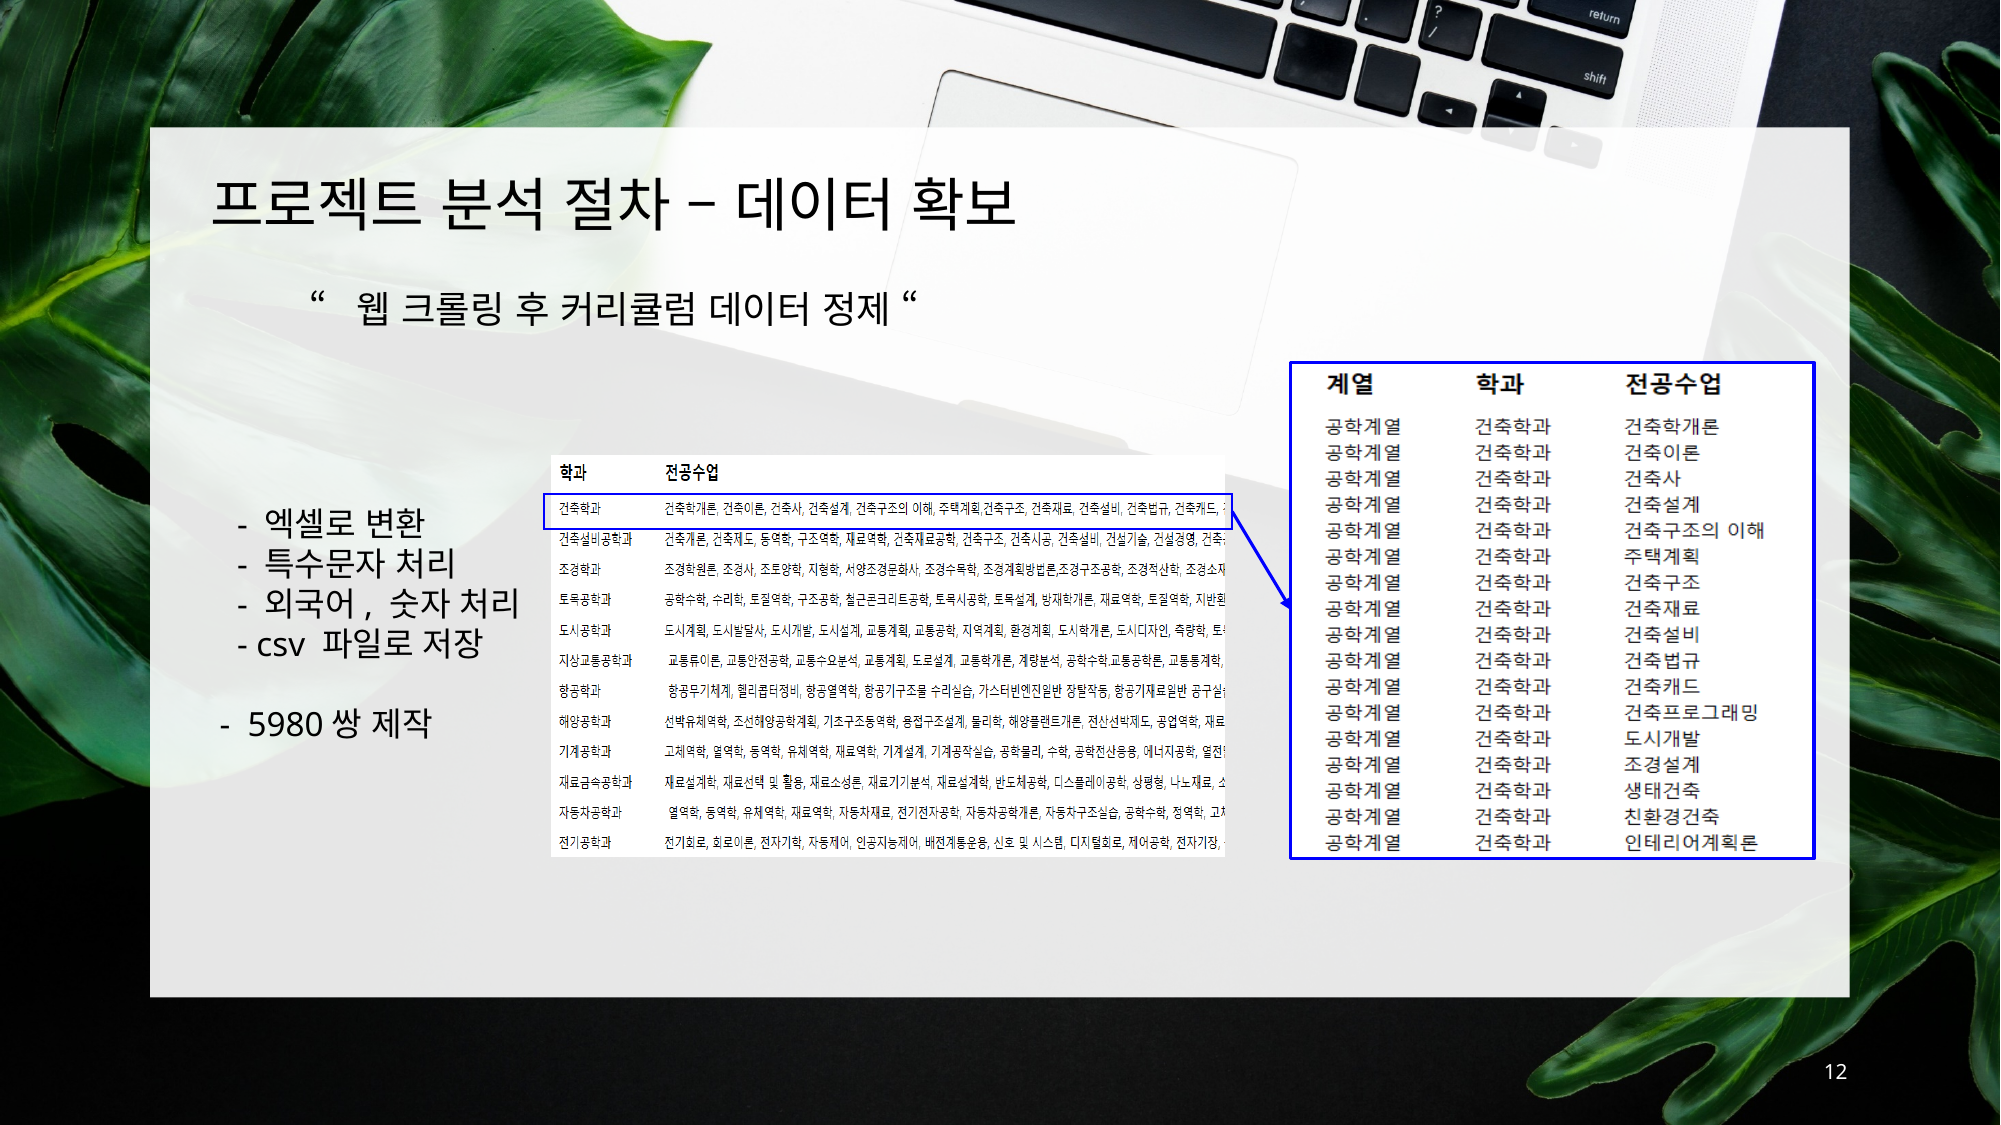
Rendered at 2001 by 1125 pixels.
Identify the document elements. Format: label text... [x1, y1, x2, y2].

slide_number 12 [1412, 1042, 1863, 1103]
text_box [1225, 493, 1233, 530]
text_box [1232, 511, 1292, 611]
title 프로젝트 분석 절차 – 데이터 확보 [148, 126, 1221, 289]
text_box [543, 493, 551, 530]
picture [0, 0, 2000, 1125]
text_box “웹 크롤링 후 커리큘럼 데이터 정제 “ [294, 278, 1706, 339]
text_box - 엑셀로 변환 - 특수문자 처리 - 외국어, 숫자 처리 - csv 파일로 저장 - 5980쌍 제작 [196, 455, 551, 750]
